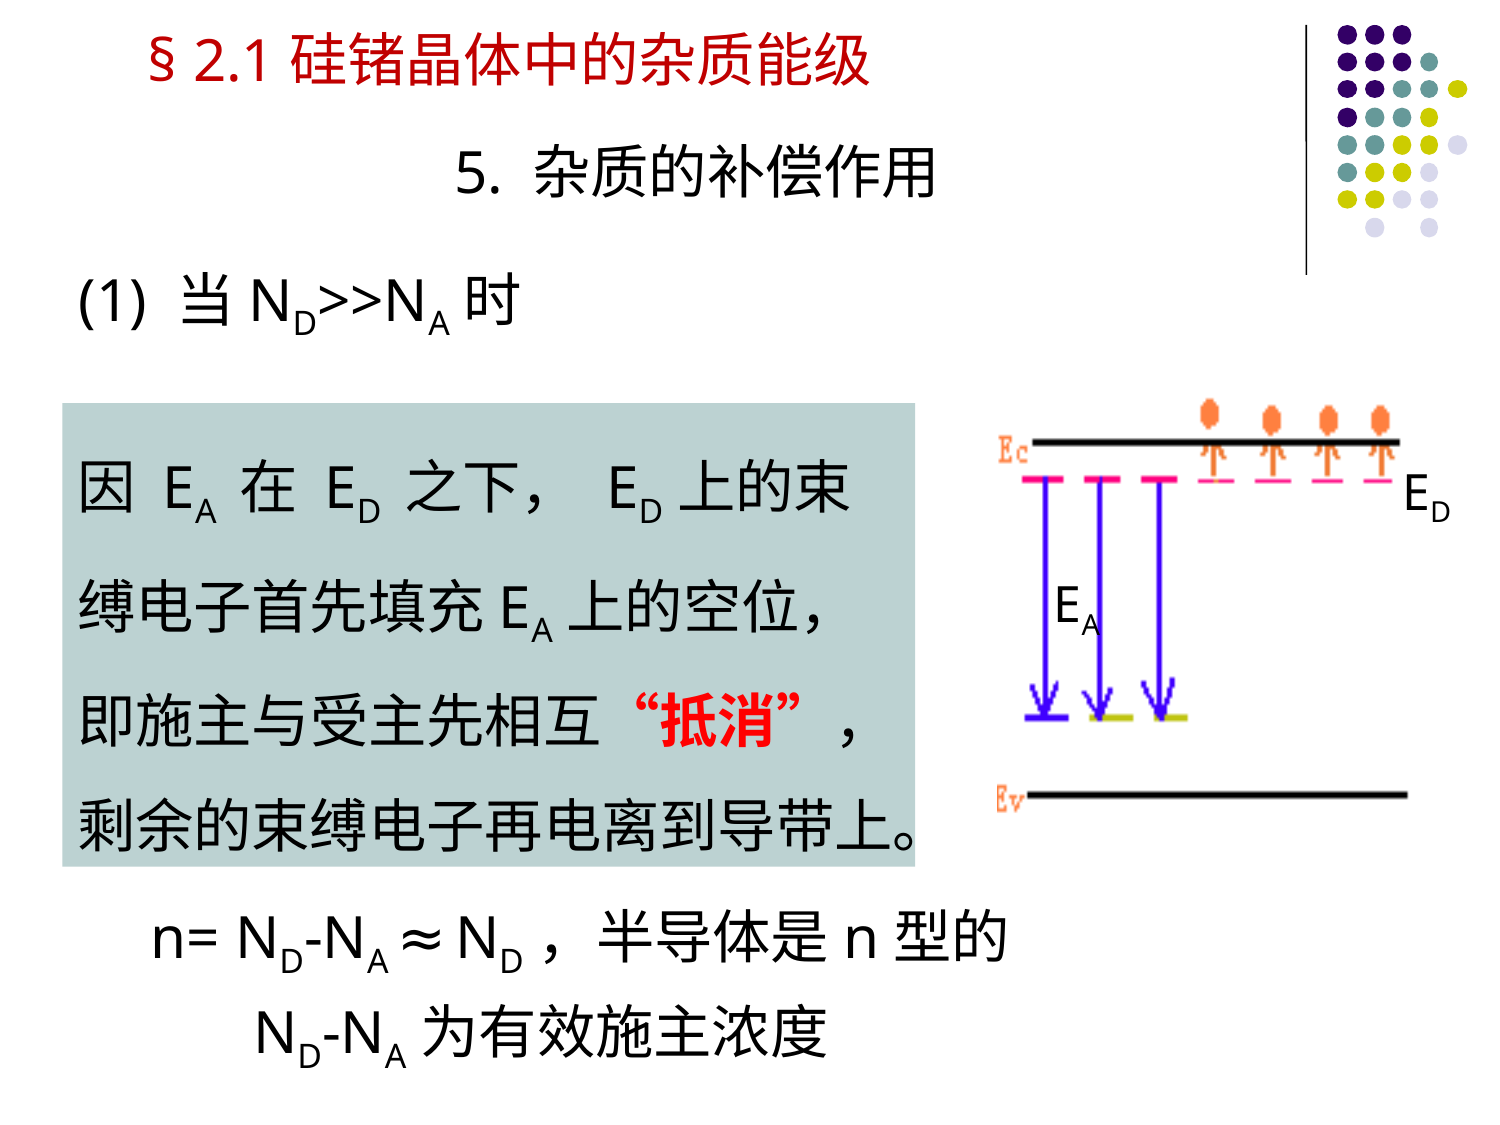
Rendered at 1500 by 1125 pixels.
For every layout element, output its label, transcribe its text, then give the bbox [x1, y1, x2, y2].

text_box n= ND-NA ≈ ND，半导体是n型的 [135, 893, 991, 988]
text_box 5. 杂质的补偿作用 [439, 128, 955, 213]
text_box § 2.1硅锗晶体中的杂质能级 [133, 15, 887, 101]
text_box 因 EA 在 ED 之下， ED上的束缚电子首先填充EA上的空位，即施主与受主先相互“抵消”，剩余的束缚电子再电离到导带上。 [62, 403, 916, 867]
text_box (1) 当ND>>NA时 [64, 255, 1228, 380]
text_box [996, 352, 1486, 991]
text_box ND-NA为有效施主浓度 [238, 987, 844, 1083]
